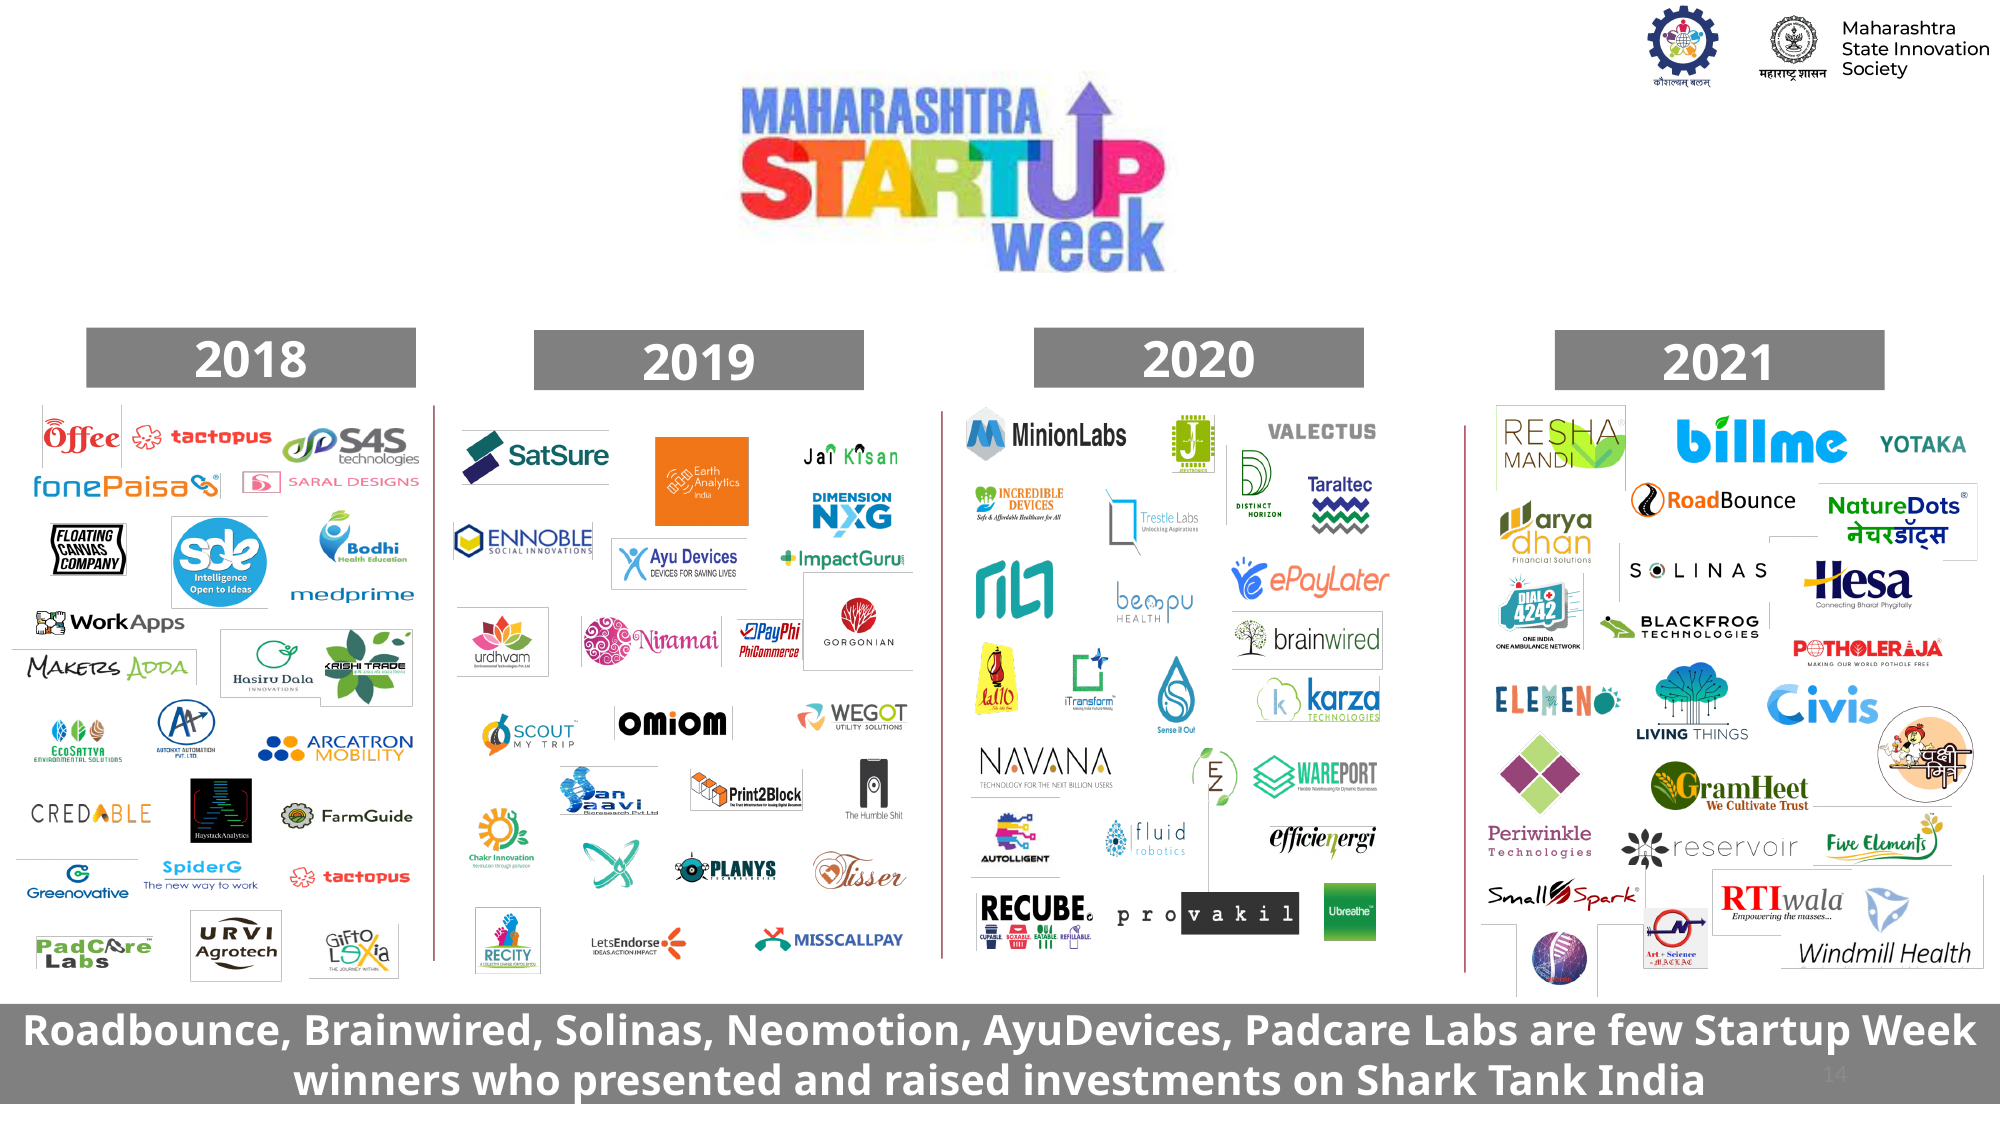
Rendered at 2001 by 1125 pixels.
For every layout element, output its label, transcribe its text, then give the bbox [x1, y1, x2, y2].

picture [711, 15, 1200, 273]
text_box 2018 [86, 327, 416, 388]
picture [1759, 15, 1989, 81]
text_box 2021 [1554, 330, 1885, 391]
picture [11, 398, 1993, 997]
slide_number 14 [1412, 1042, 1863, 1103]
text_box 2020 [1034, 327, 1364, 388]
text_box 2019 [534, 330, 864, 391]
text_box Roadbounce, Brainwired, Solinas, Neomotion, AyuDevices, Padcare Labs are few Startup Week winners who presented and raised investments on Shark Tank India [0, 1003, 2000, 1104]
picture [1636, 4, 1730, 99]
